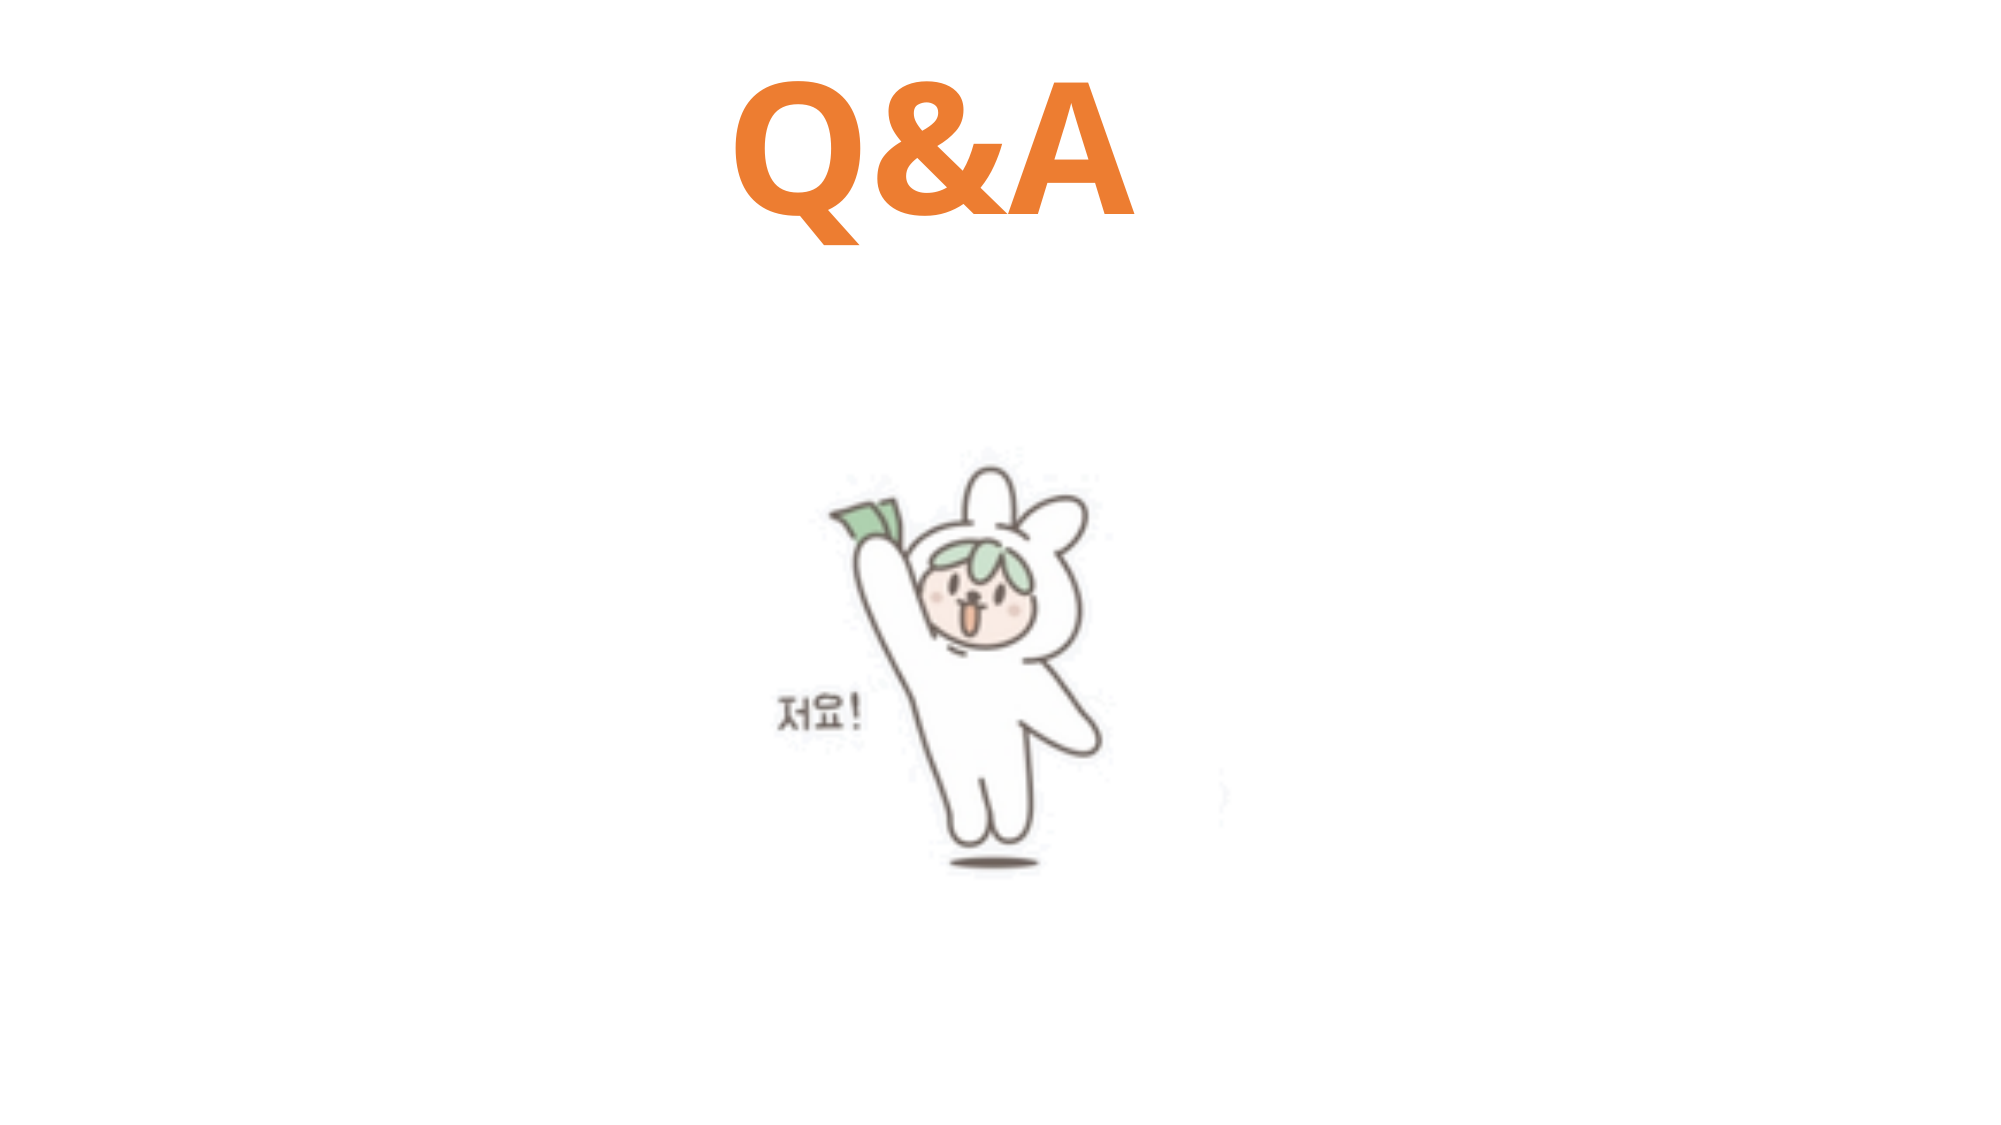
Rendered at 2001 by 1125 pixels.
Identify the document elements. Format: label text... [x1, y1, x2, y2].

title Q&A [710, 156, 2000, 374]
picture [710, 424, 1307, 956]
